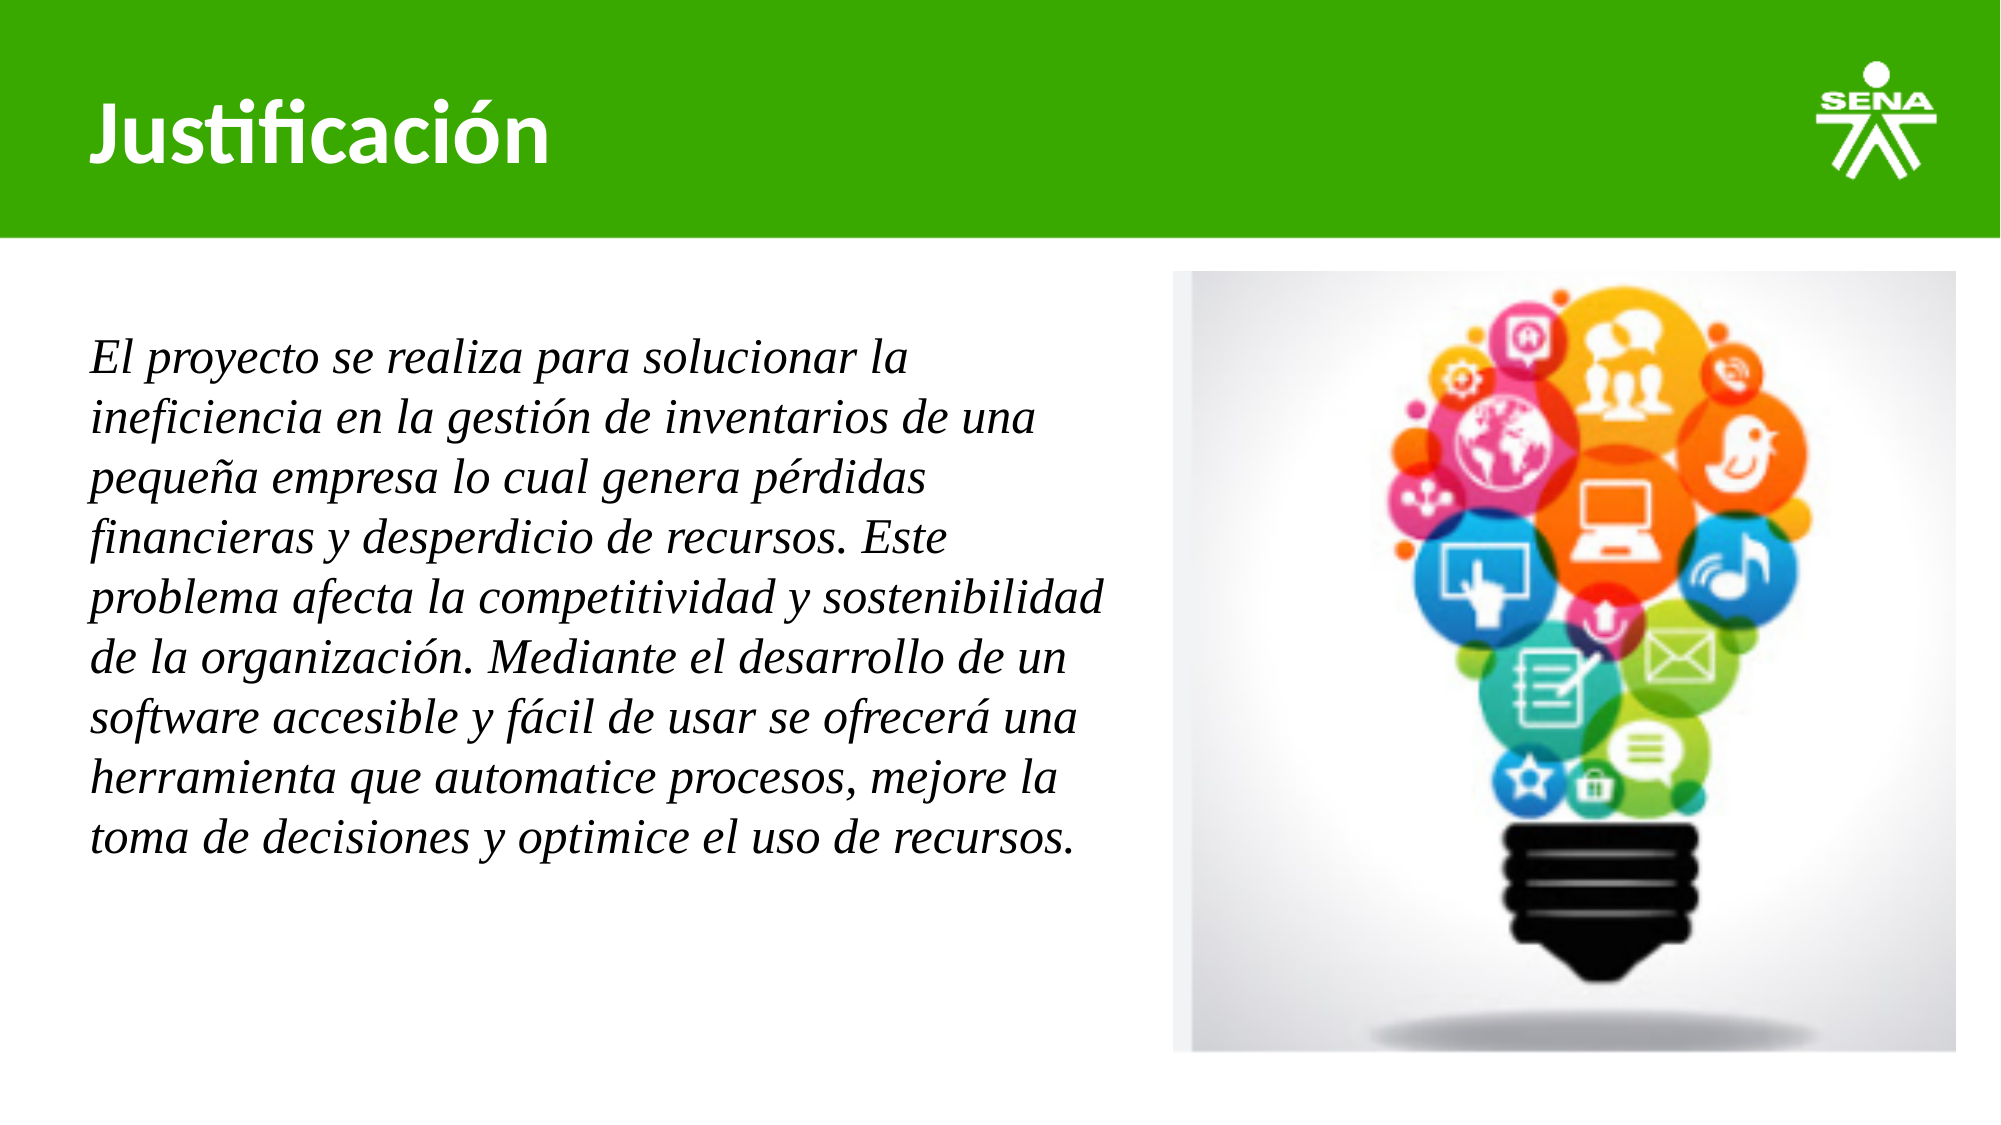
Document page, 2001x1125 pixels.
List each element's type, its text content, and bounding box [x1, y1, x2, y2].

picture [0, 0, 2001, 1125]
text_box El proyecto se realiza para solucionar la ineficiencia en la gestión de inventarios de una pequeña empresa lo cual genera pérdidas financieras y desperdicio de recursos. Este problema afecta la competitividad y sostenibilidad de la organización. Mediante el desarrollo de un software accesible y fácil de usar se ofrecerá una herramienta que automatice procesos, mejore la toma de decisiones y optimice el uso de recursos. [74, 316, 1127, 972]
title Justificación [74, 18, 1800, 236]
